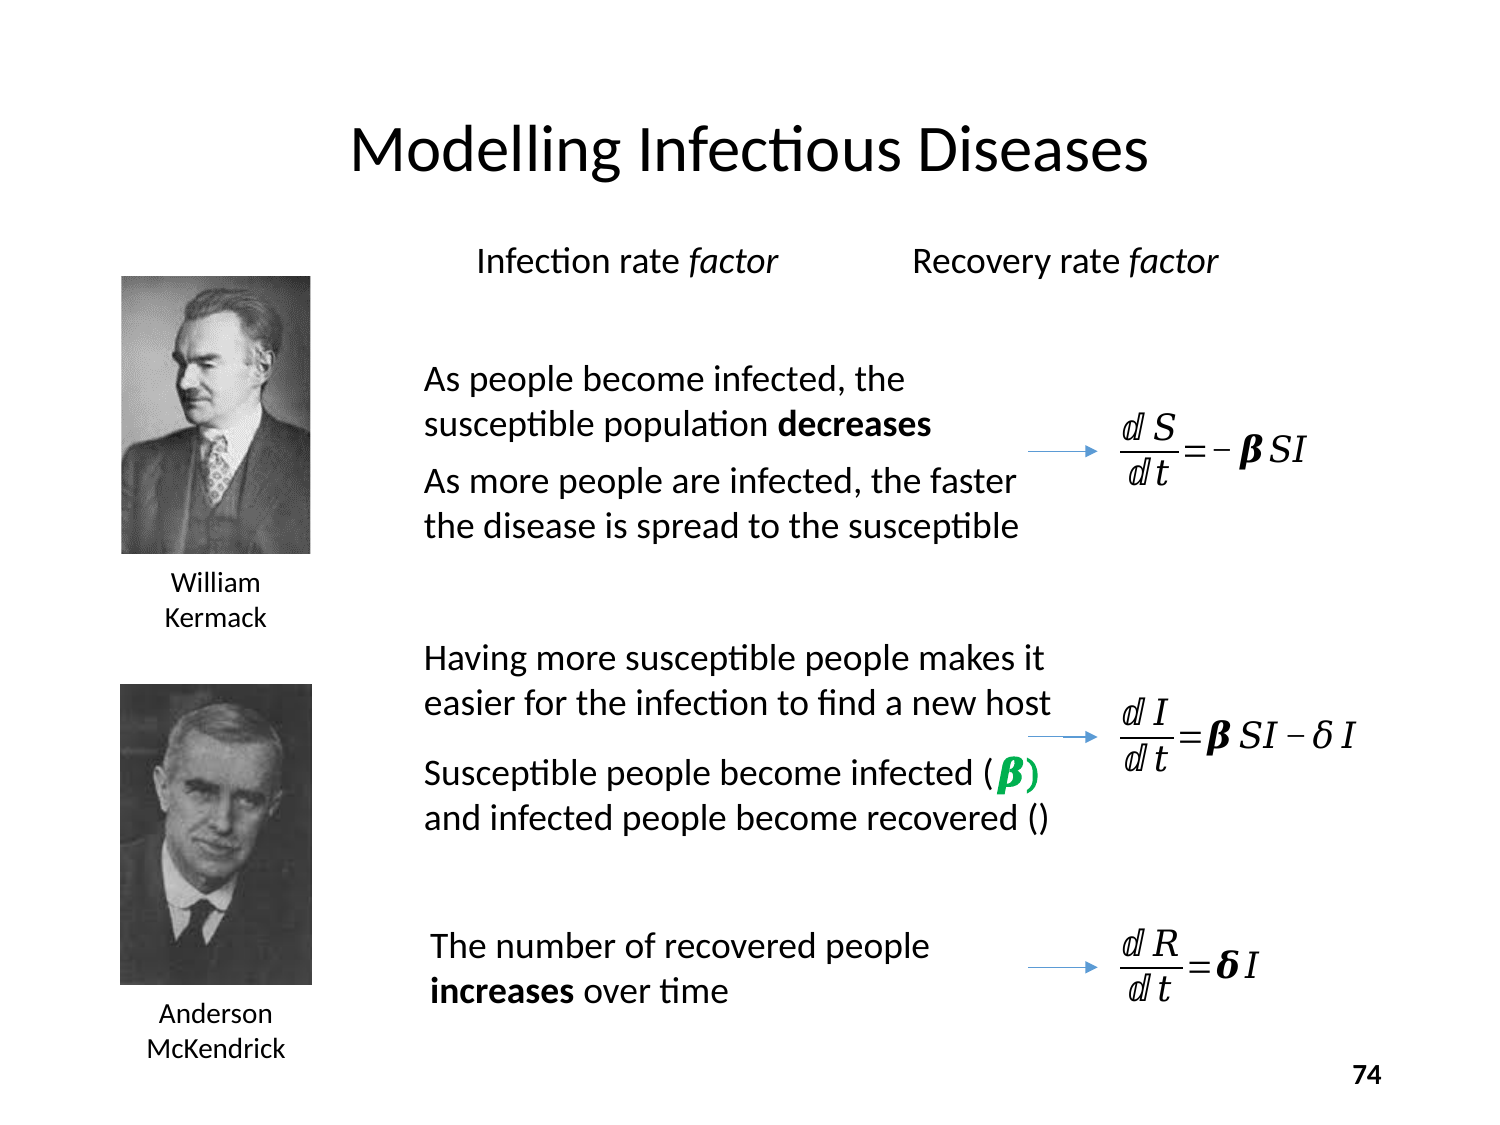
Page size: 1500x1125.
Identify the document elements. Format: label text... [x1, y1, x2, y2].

text_box Modelling Infectious Diseases [103, 59, 1397, 241]
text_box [120, 684, 312, 1073]
text_box The number of recovered people increases over time [415, 914, 1049, 1019]
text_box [121, 276, 311, 642]
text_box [453, 228, 1296, 290]
text_box As people become infected, the susceptible population decreases As more people are infected, the faster the disease is spread to the susceptible [409, 346, 1049, 554]
slide_number 74 [1059, 1042, 1397, 1103]
